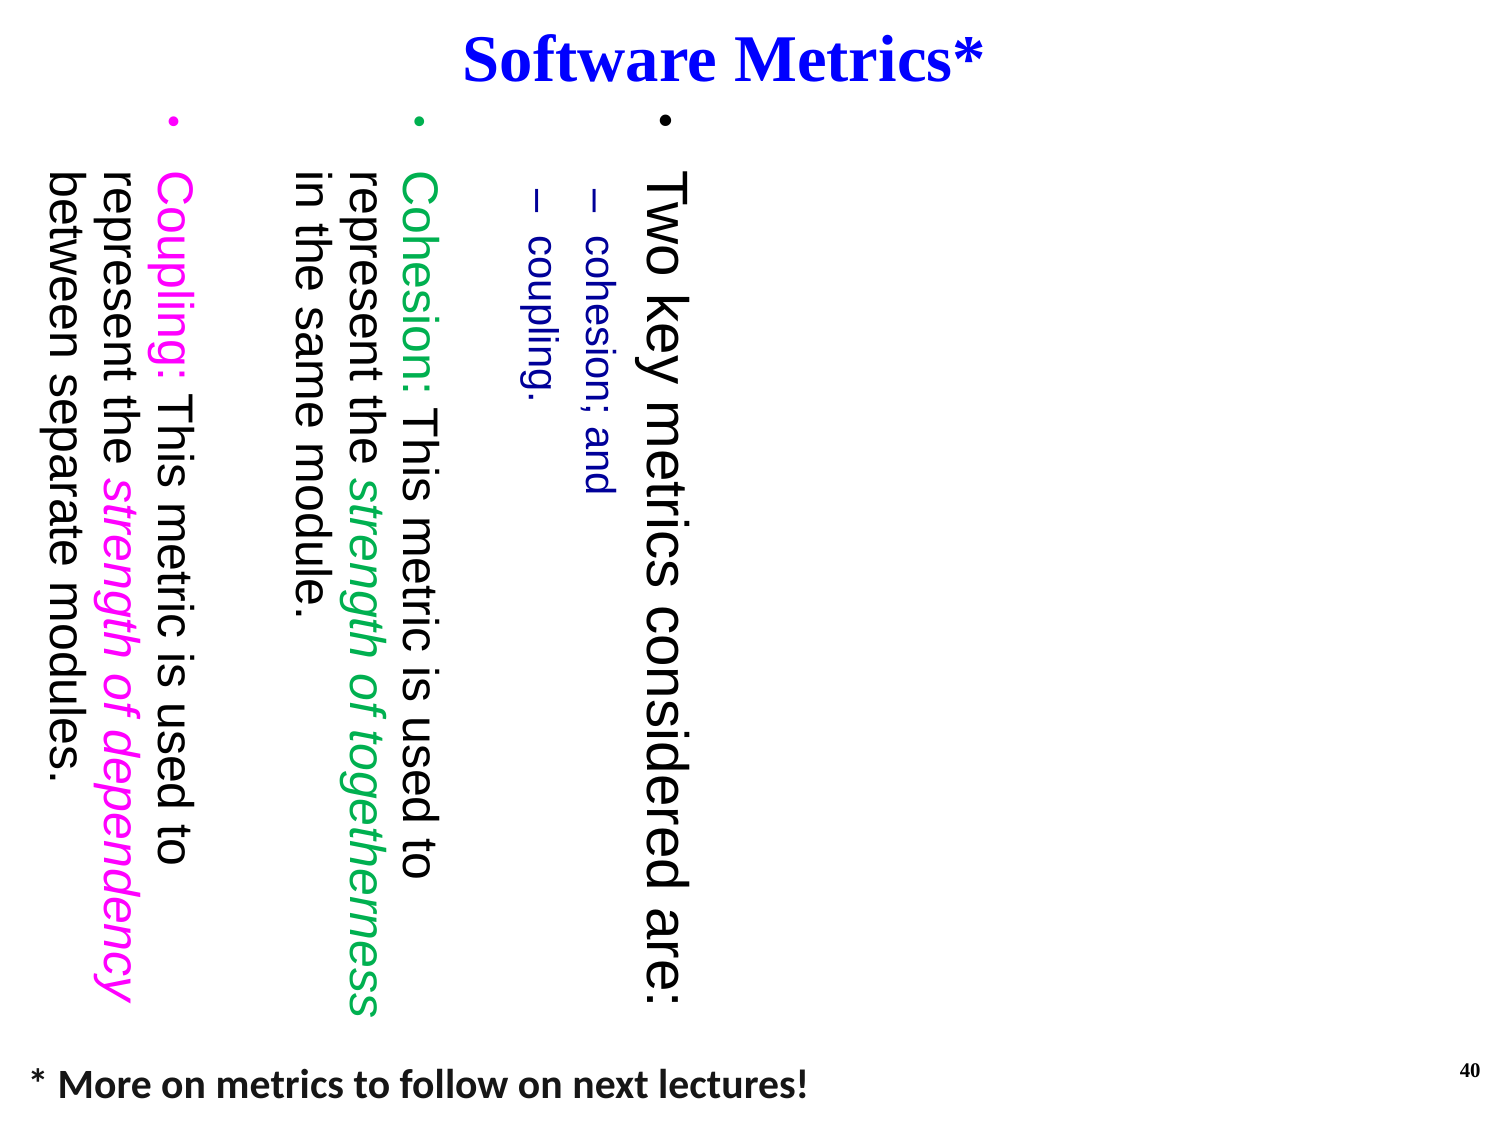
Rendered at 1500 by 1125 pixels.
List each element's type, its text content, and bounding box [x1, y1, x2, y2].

title Software Metrics* [0, 20, 1500, 100]
slide_number 40 [1145, 1065, 1496, 1125]
list Two key metrics considered are: cohesion; and coupling. Cohesion: This metric is used to represent the strength of togetherness in the same module. Coupling: This metric is used to represent the strength of dependency between separate modules. [31, 108, 1500, 1065]
text_box * More on metrics to follow on next lectures! [12, 1049, 825, 1114]
